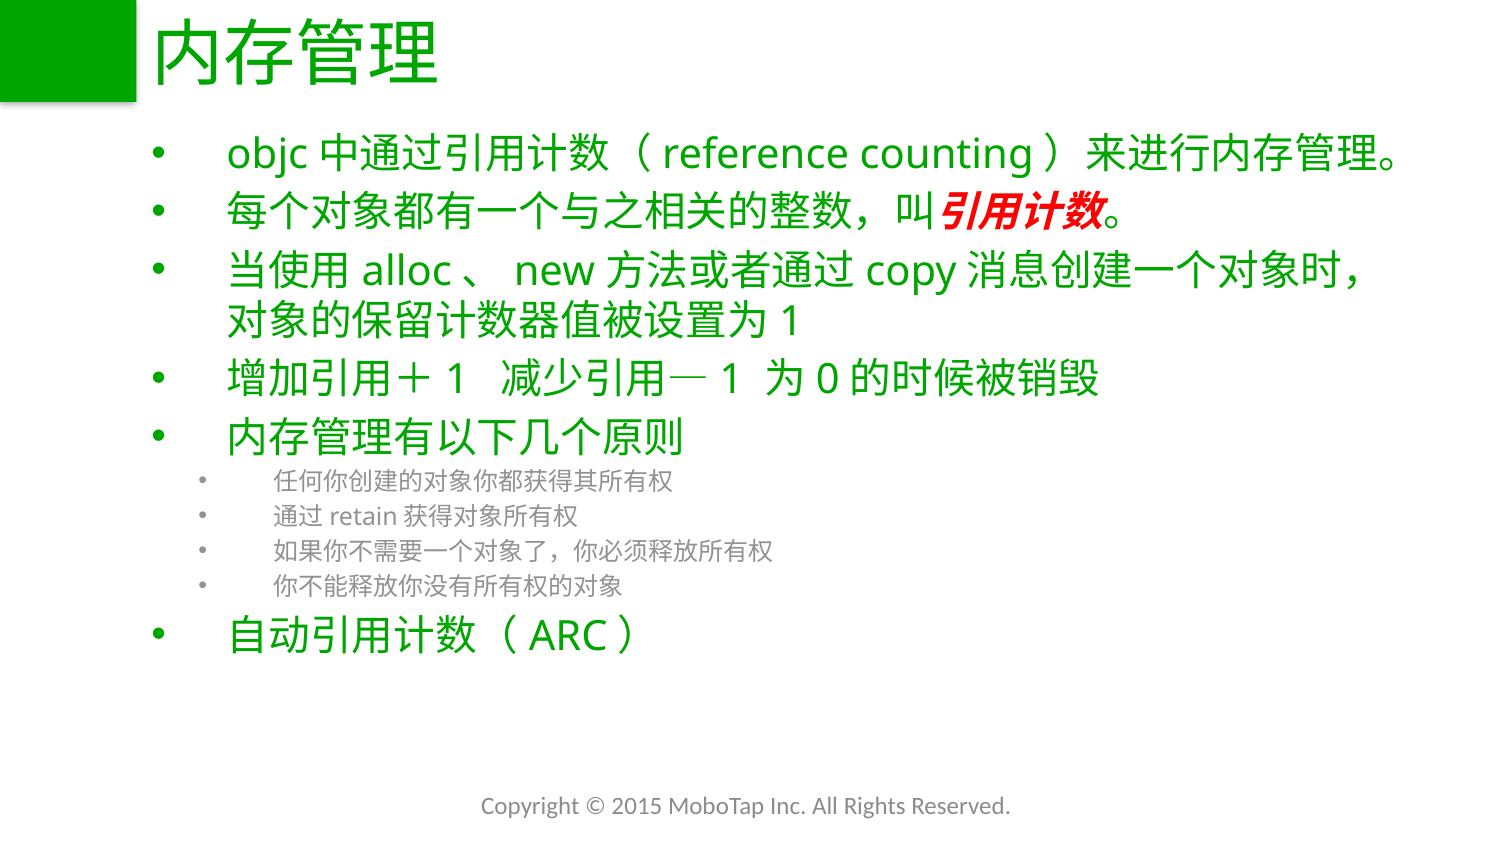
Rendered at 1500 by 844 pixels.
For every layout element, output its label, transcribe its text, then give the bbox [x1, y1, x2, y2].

footer Copyright © 2015 MoboTap Inc. All Rights Reserved. [454, 782, 1046, 827]
title 内存管理 [136, 0, 1424, 102]
list objc中通过引用计数（reference counting）来进行内存管理。 每个对象都有一个与之相关的整数，叫引用计数。 当使用alloc、new方法或者通过copy消息创建一个对象时，对象的保留计数器值被设置为1 增加引用＋1 减少引用—1 为0的时候被销毁 内存管理有以下几个原则 任何你创建的对象你都获得其所有权 通过retain获得对象所有权 如果你不需要一个对象了，你必须释放所有权 你不能释放你没有所有权的对象 自动引用计数（ARC） [136, 119, 1425, 768]
